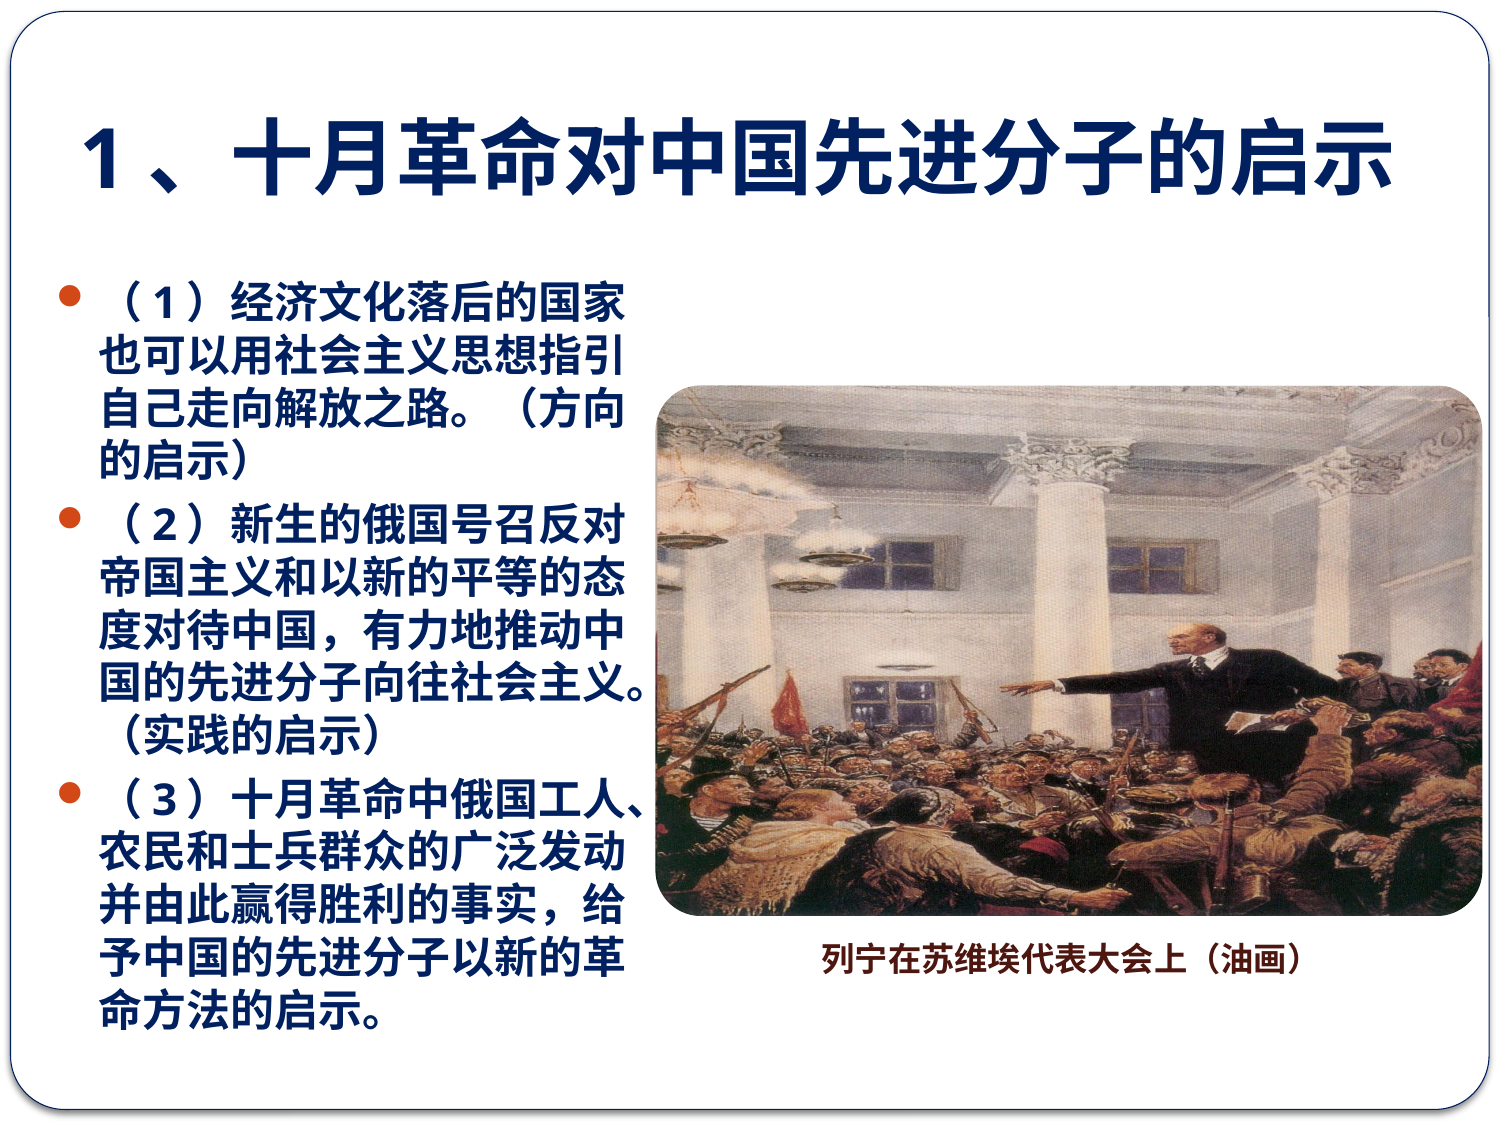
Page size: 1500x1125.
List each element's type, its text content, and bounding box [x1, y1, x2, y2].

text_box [655, 385, 1483, 977]
title 1、十月革命对中国先进分子的启示 [64, 30, 1427, 220]
list （1）经济文化落后的国家也可以用社会主义思想指引自己走向解放之路。（方向的启示） （2）新生的俄国号召反对帝国主义和以新的平等的态度对待中国，有力地推动中国的先进分子向往社会主义。（实践的启示） （3）十月革命中俄国工人、农民和士兵群众的广泛发动并由此赢得胜利的事实，给予中国的先进分子以新的革命方法的启示。 [41, 267, 644, 1059]
